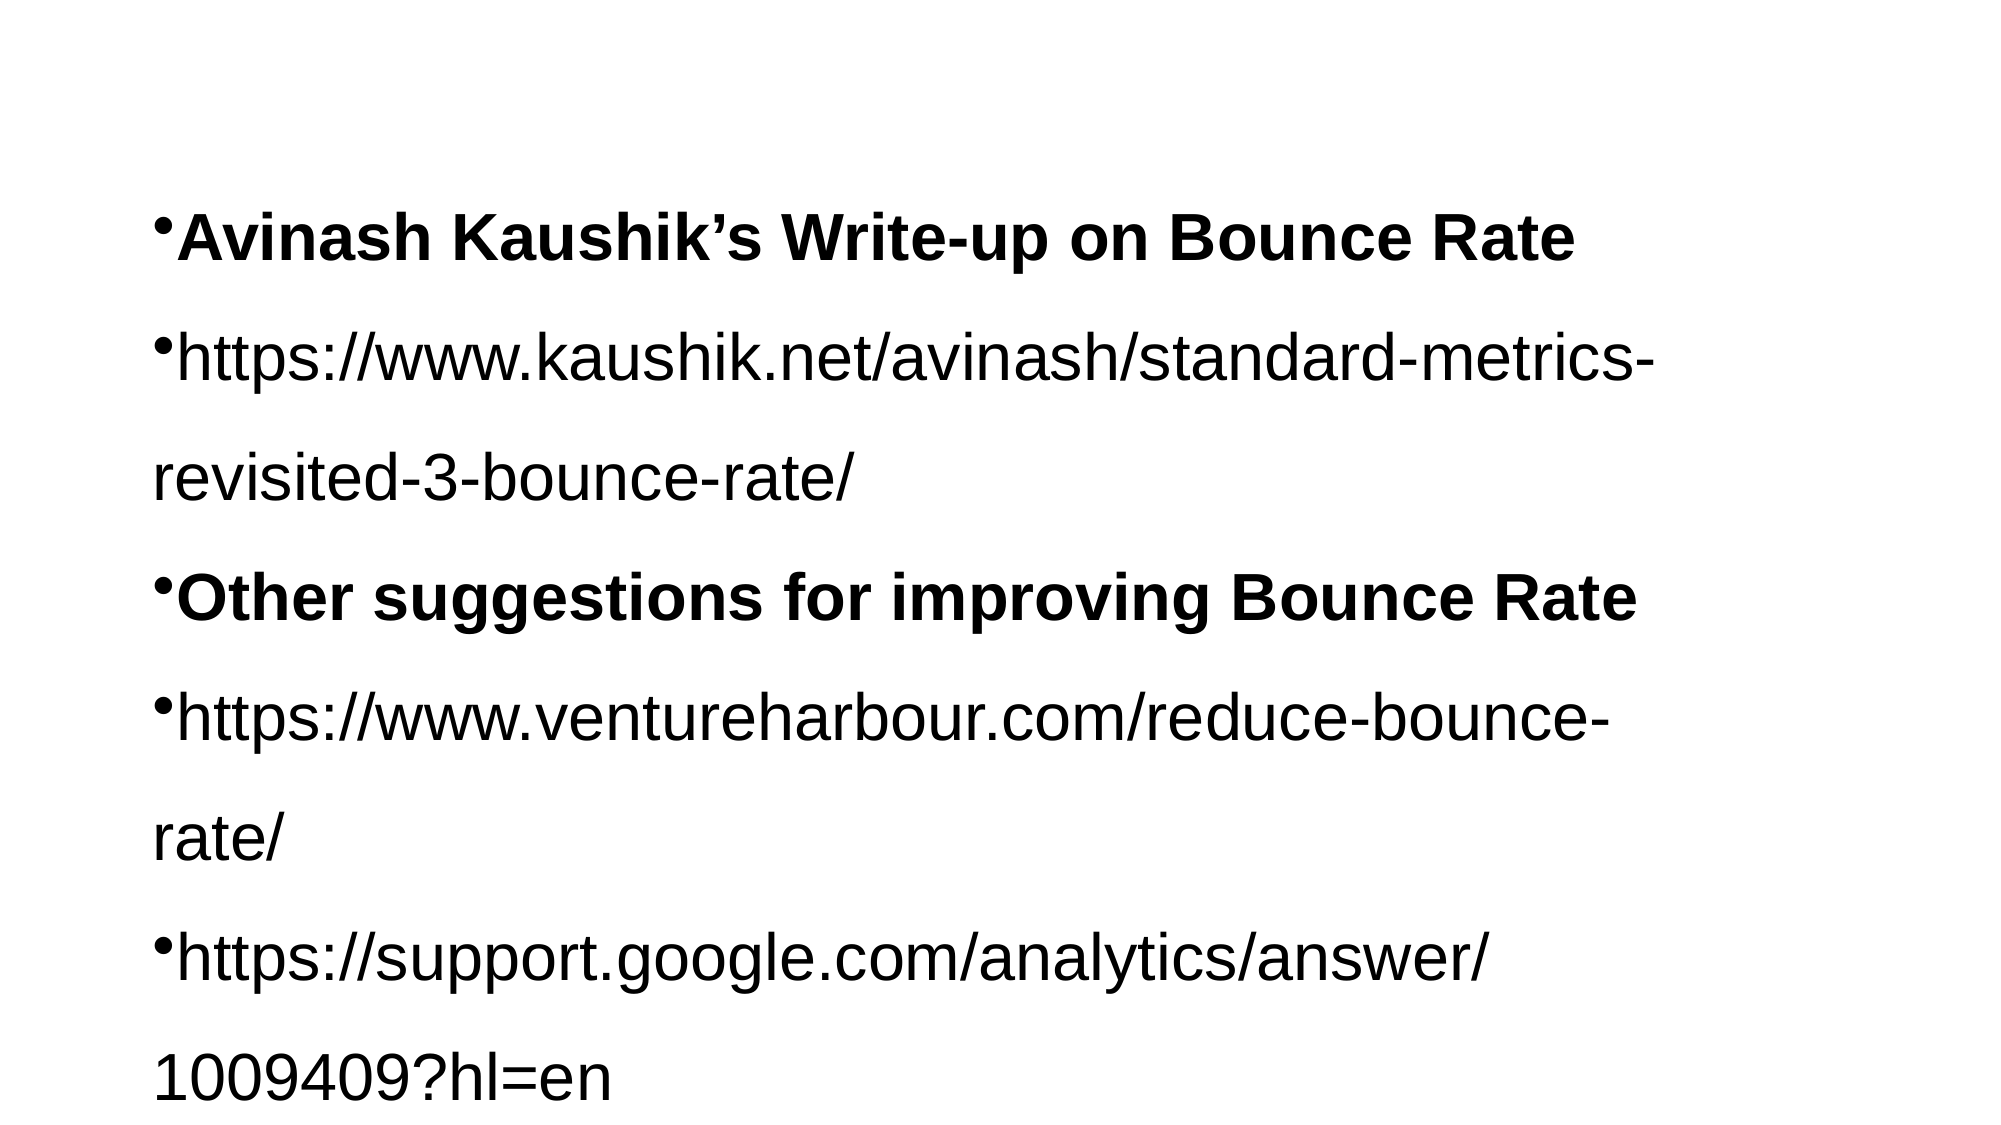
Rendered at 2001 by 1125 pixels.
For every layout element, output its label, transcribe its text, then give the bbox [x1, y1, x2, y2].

list Avinash Kaushik’s Write-up on Bounce Rate https://www.kaushik.net/avinash/standard-metrics-revisited-3-bounce-rate/ Other suggestions for improving Bounce Rate https://www.ventureharbour.com/reduce-bounce-rate/ https://support.google.com/analytics/answer/1009409?hl=en [137, 146, 1759, 1125]
